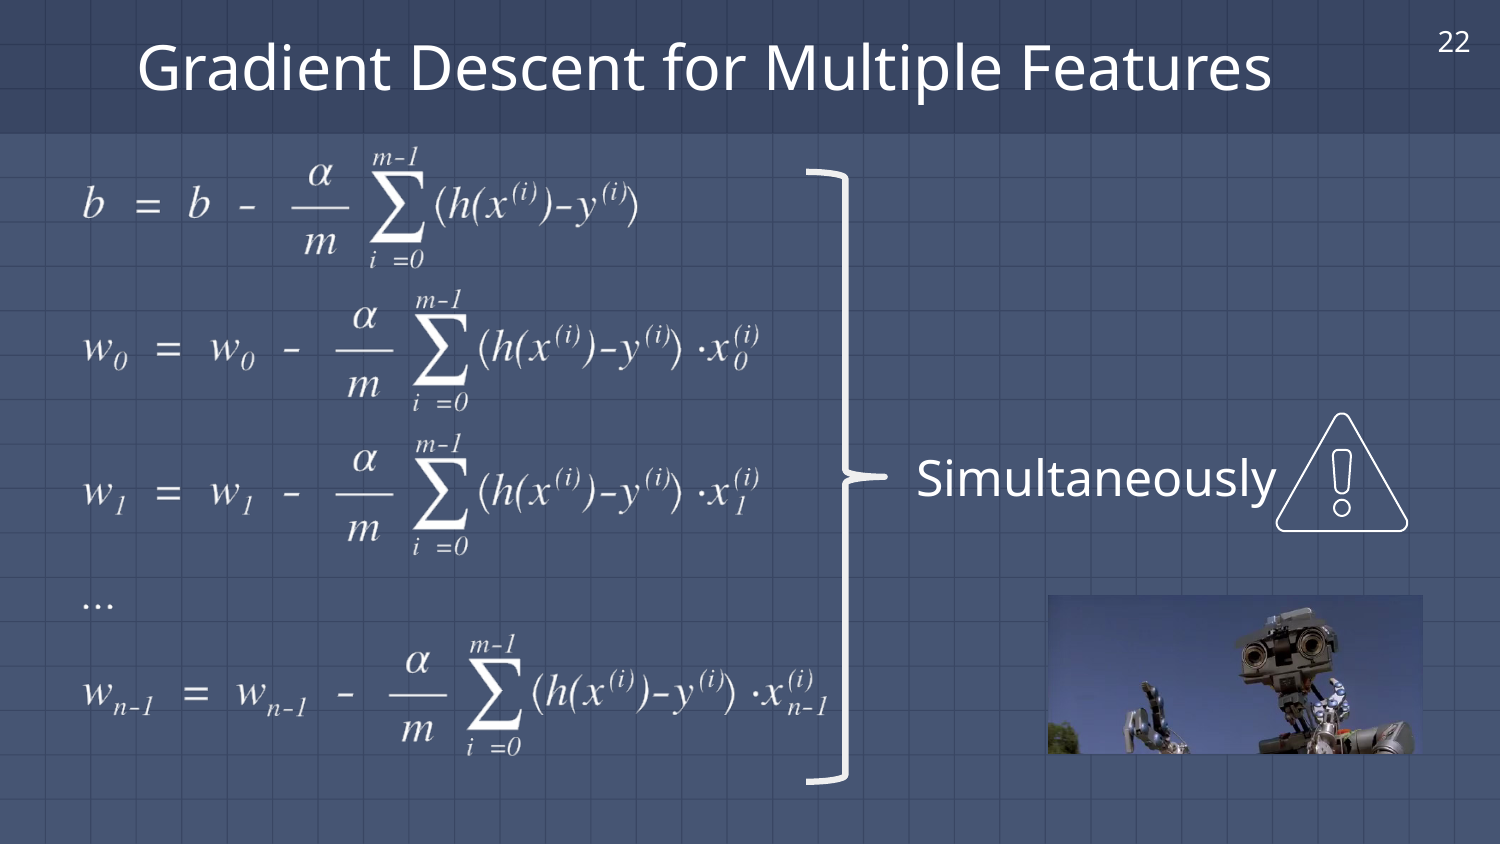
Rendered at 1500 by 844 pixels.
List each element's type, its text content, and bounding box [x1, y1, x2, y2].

text_box [806, 176, 885, 782]
picture [1048, 595, 1423, 755]
title Gradient Descent for Multiple Features [121, 0, 1383, 118]
slide_number ‹#› [1408, 0, 1500, 88]
picture [74, 138, 839, 768]
title Simultaneously [901, 431, 1335, 536]
